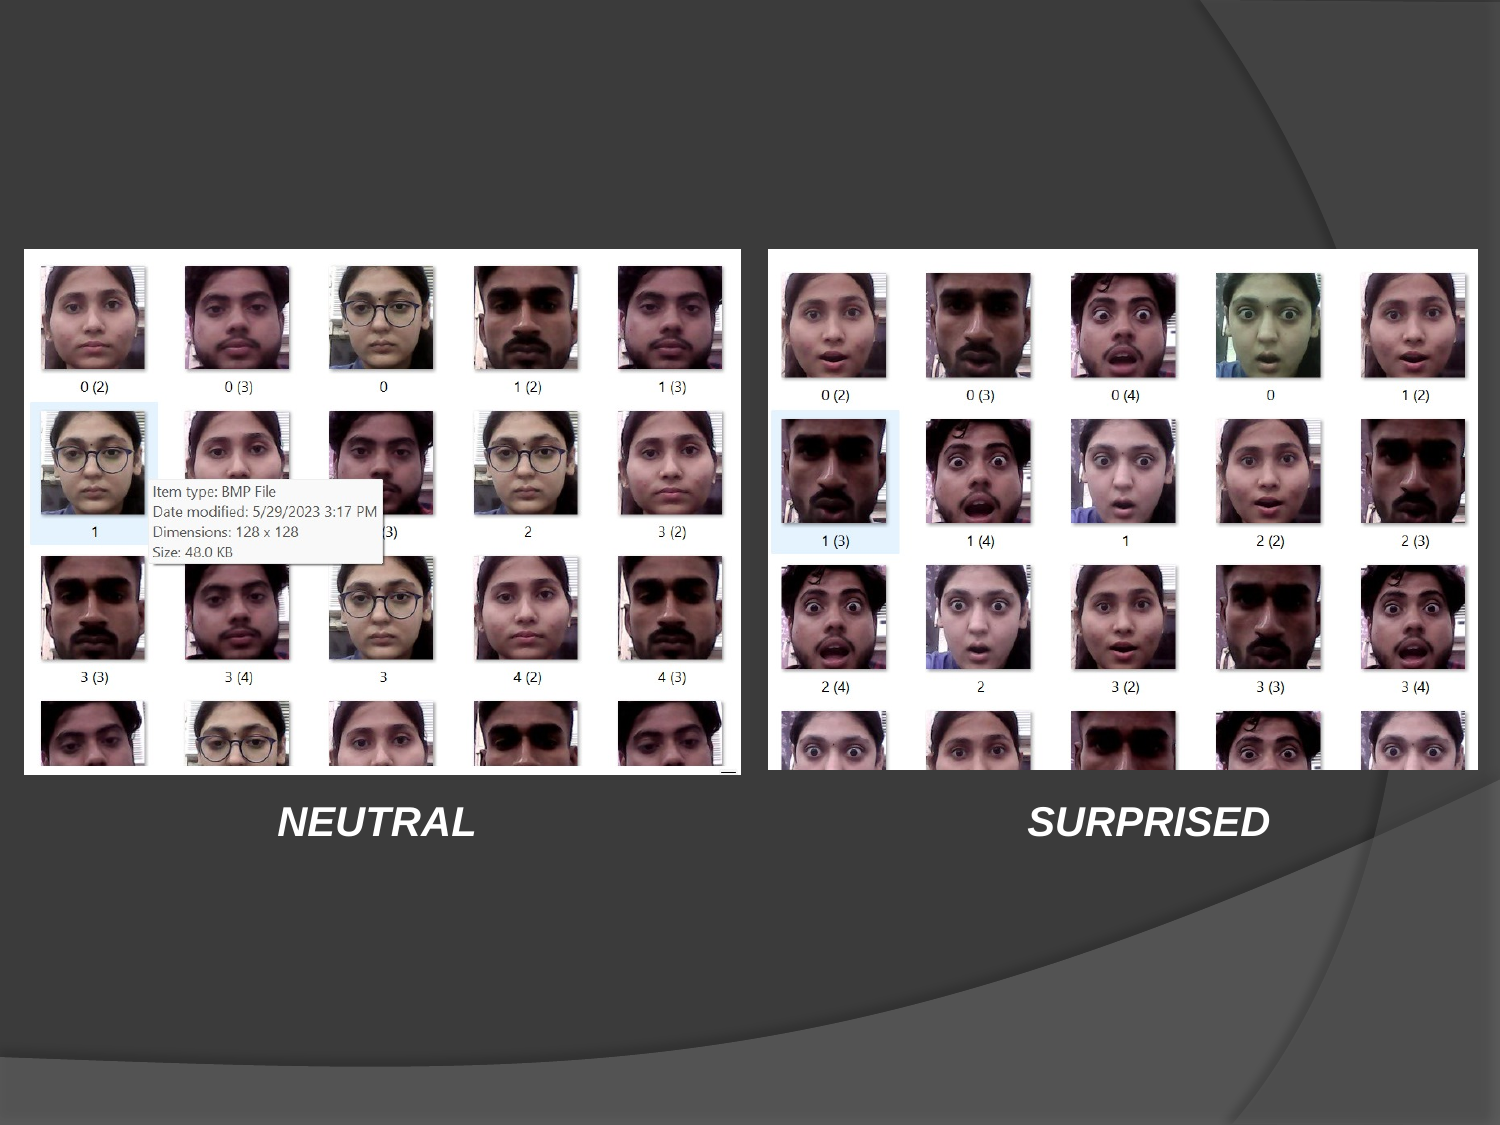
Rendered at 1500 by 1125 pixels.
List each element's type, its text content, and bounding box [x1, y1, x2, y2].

picture [24, 249, 741, 776]
text_box NEUTRAL [262, 787, 675, 853]
text_box SURPRISED [1012, 787, 1375, 853]
picture [768, 249, 1478, 770]
